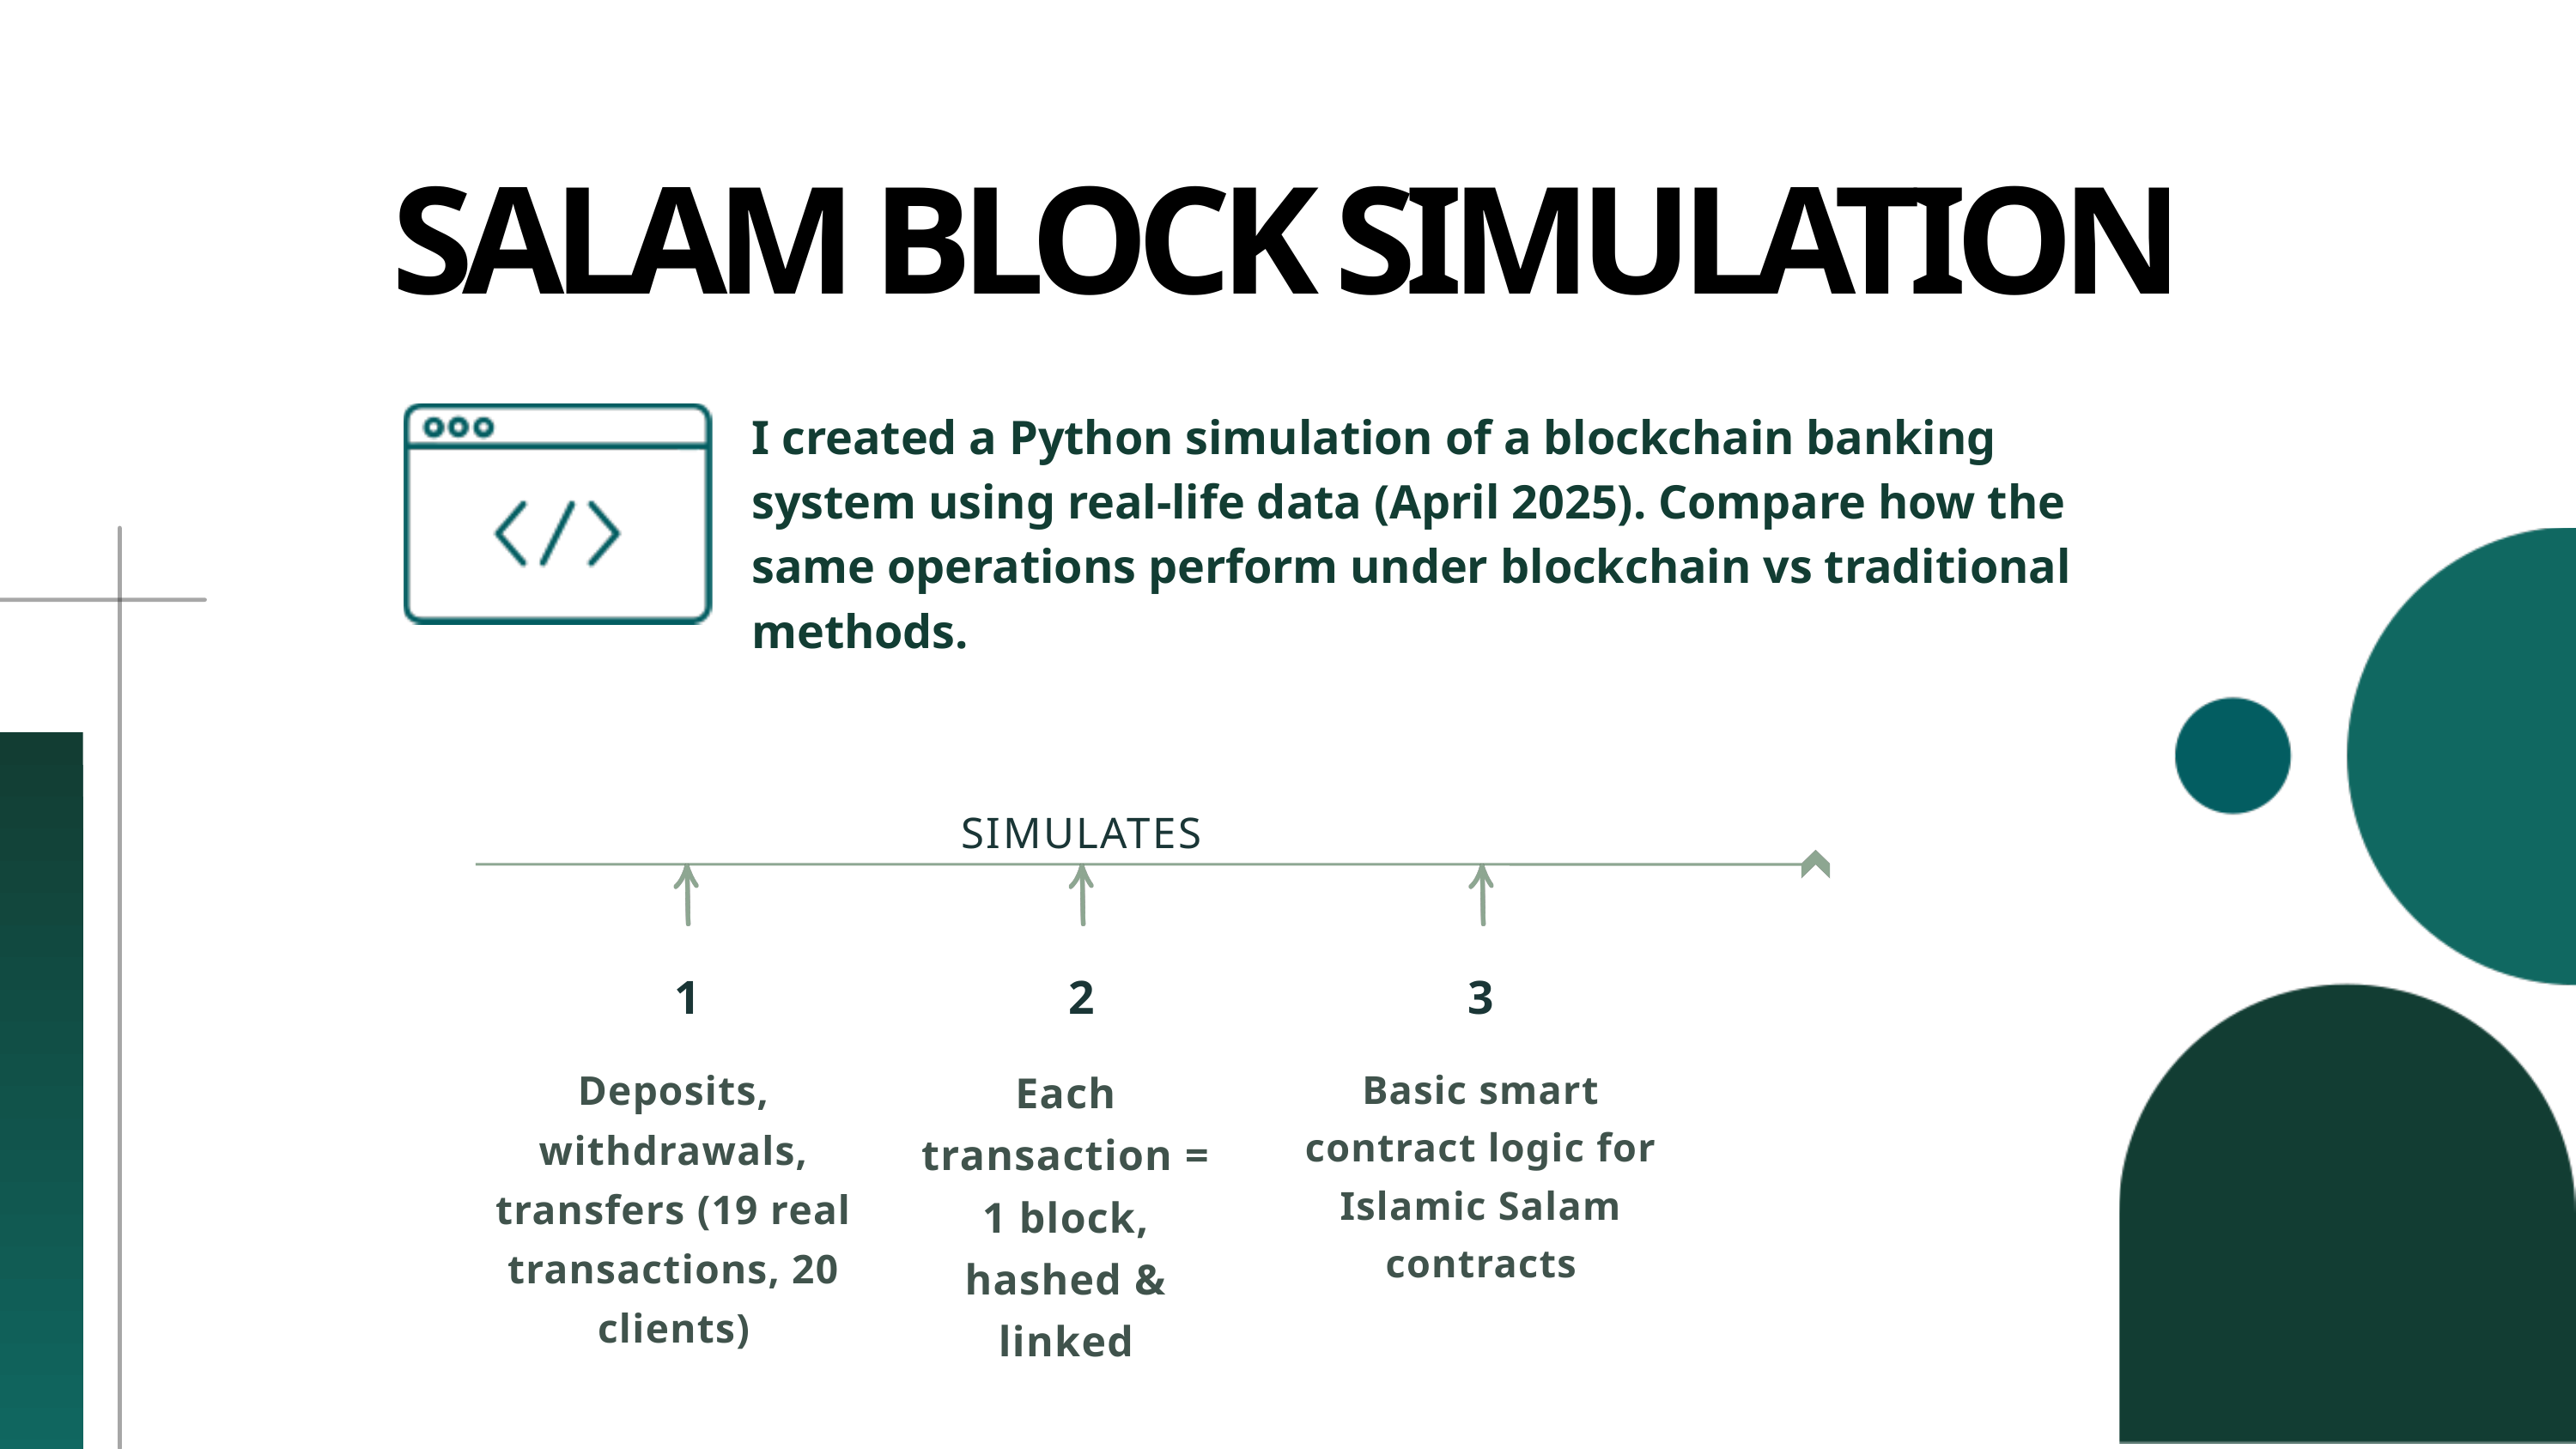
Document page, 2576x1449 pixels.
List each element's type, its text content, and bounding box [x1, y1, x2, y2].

text_box Basic smart contract logic for Islamic Salam contracts [1295, 1053, 1668, 1286]
text_box SALAM BLOCK SIMULATION [363, 115, 2213, 324]
text_box SIMULATES [939, 802, 1224, 858]
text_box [403, 403, 2172, 652]
text_box 1 [544, 963, 831, 1023]
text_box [0, 731, 83, 1449]
text_box [2119, 528, 2576, 1444]
text_box Deposits, withdrawals, transfers (19 real transactions, 20 clients) [465, 1053, 882, 1351]
text_box [1468, 864, 1494, 926]
text_box [673, 864, 699, 926]
text_box 3 [1332, 963, 1631, 1023]
text_box 2 [939, 963, 1224, 1023]
text_box [1068, 864, 1094, 926]
text_box Each transaction = 1 block, hashed & linked [908, 1054, 1224, 1366]
text_box [1801, 850, 1831, 879]
